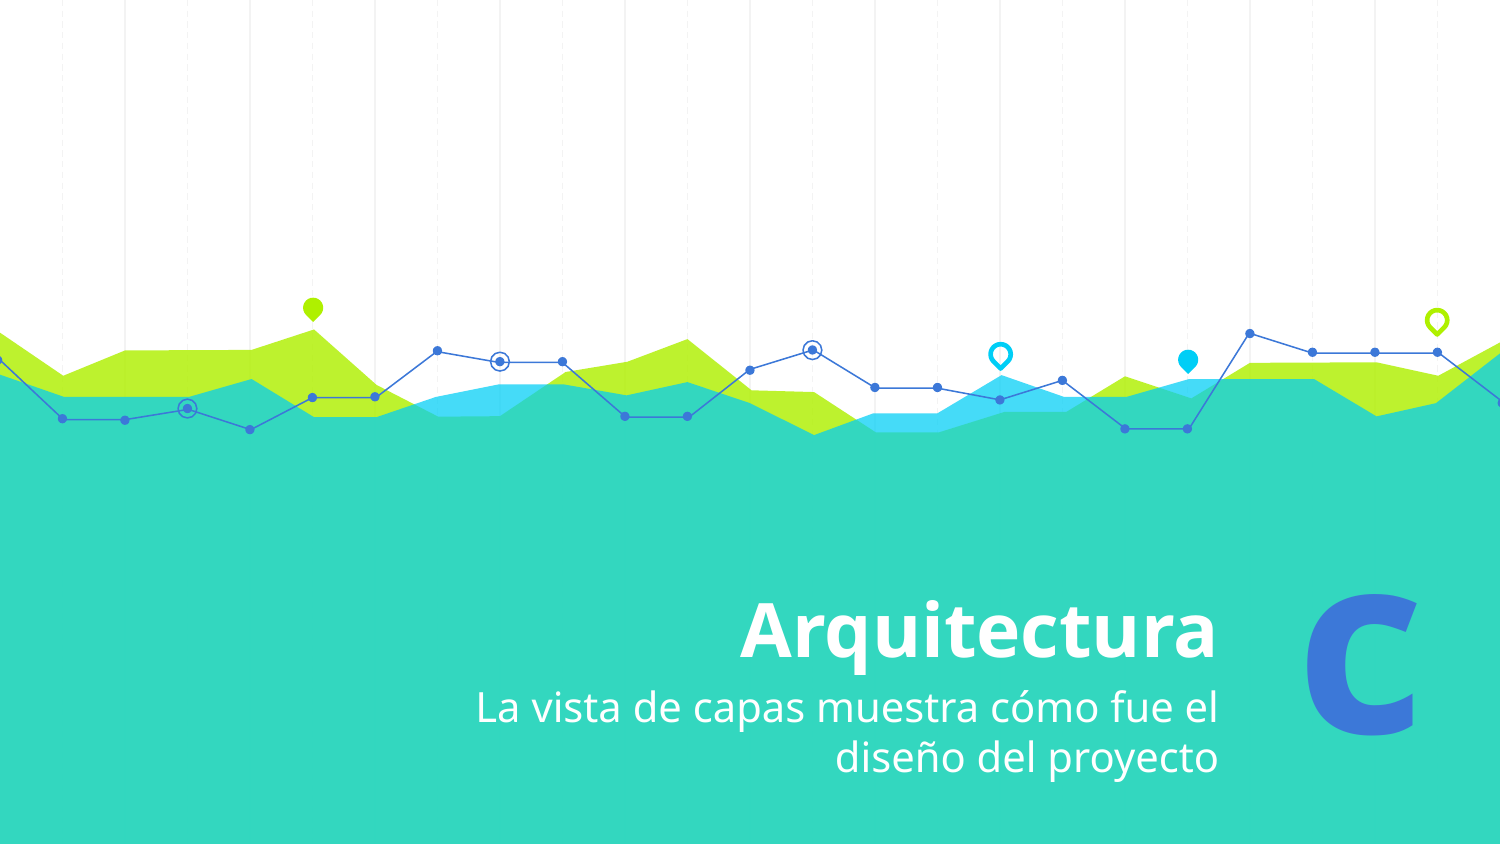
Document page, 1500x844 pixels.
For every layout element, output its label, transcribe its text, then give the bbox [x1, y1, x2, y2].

text_box c [1216, 600, 1500, 799]
title Arquitectura [378, 497, 1235, 665]
subtitle La vista de capas muestra cómo fue el diseño del proyecto [378, 665, 1216, 795]
